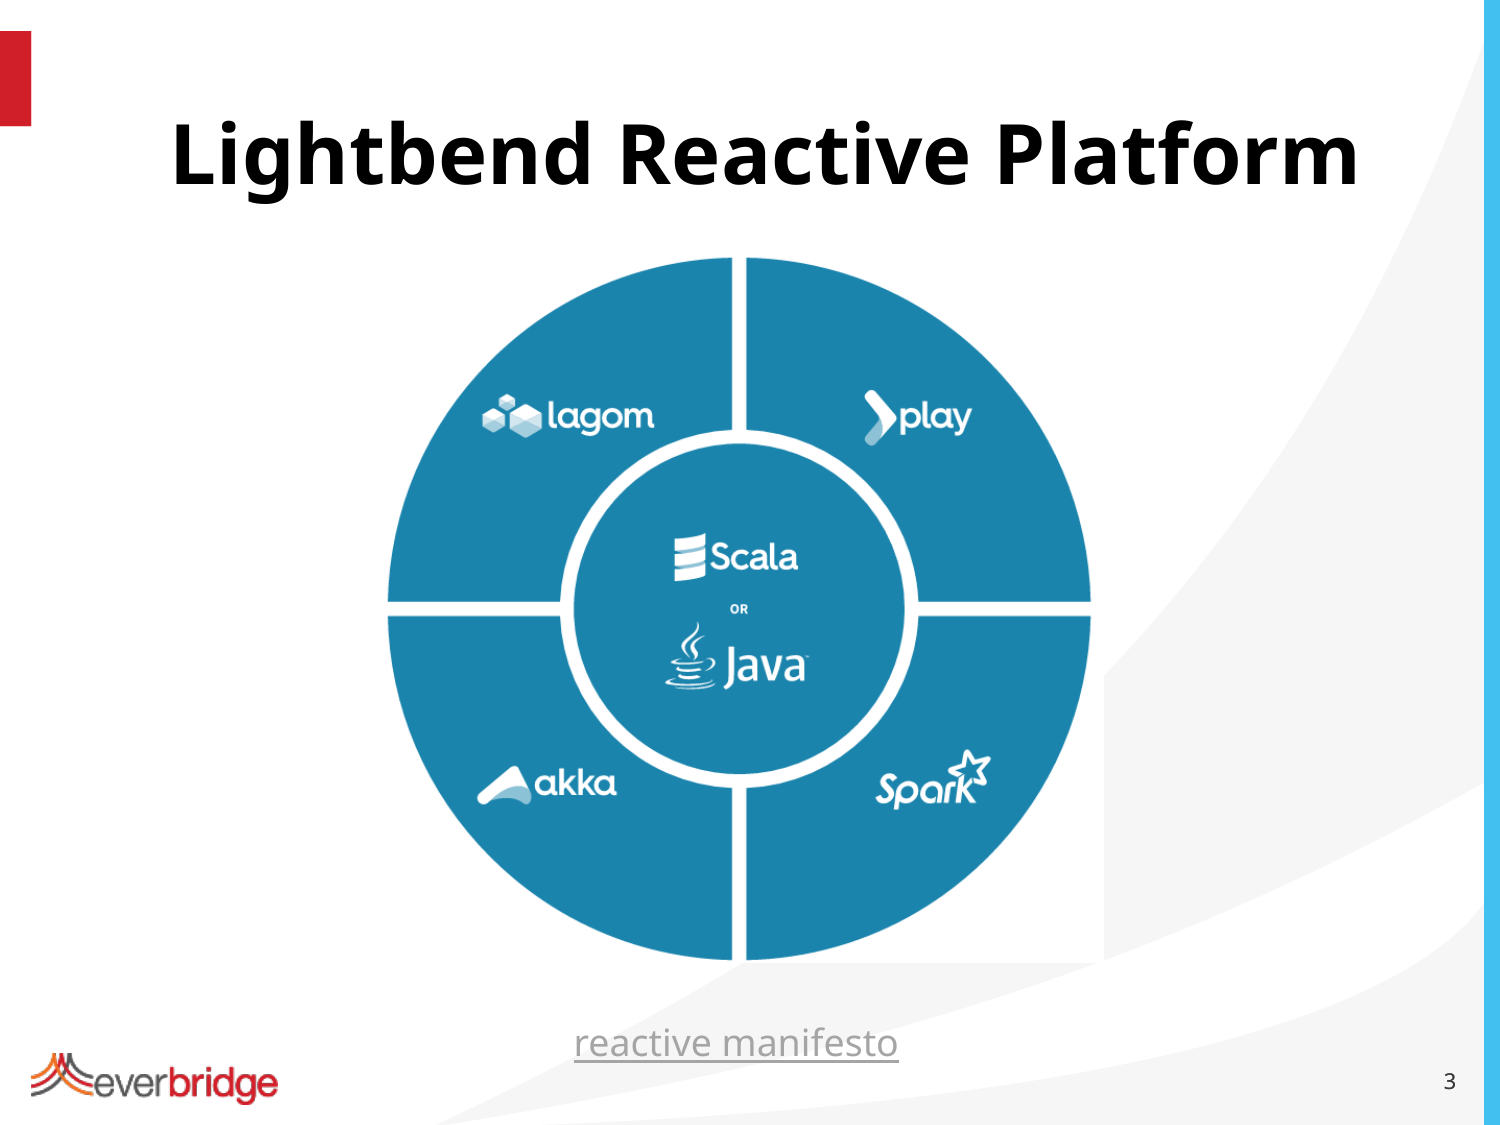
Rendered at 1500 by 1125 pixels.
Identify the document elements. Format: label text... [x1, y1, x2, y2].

text_box Lightbend Reactive Platform [154, 94, 1377, 209]
picture [369, 241, 1104, 963]
text_box reactive manifesto [558, 1011, 915, 1078]
picture [31, 1053, 278, 1105]
